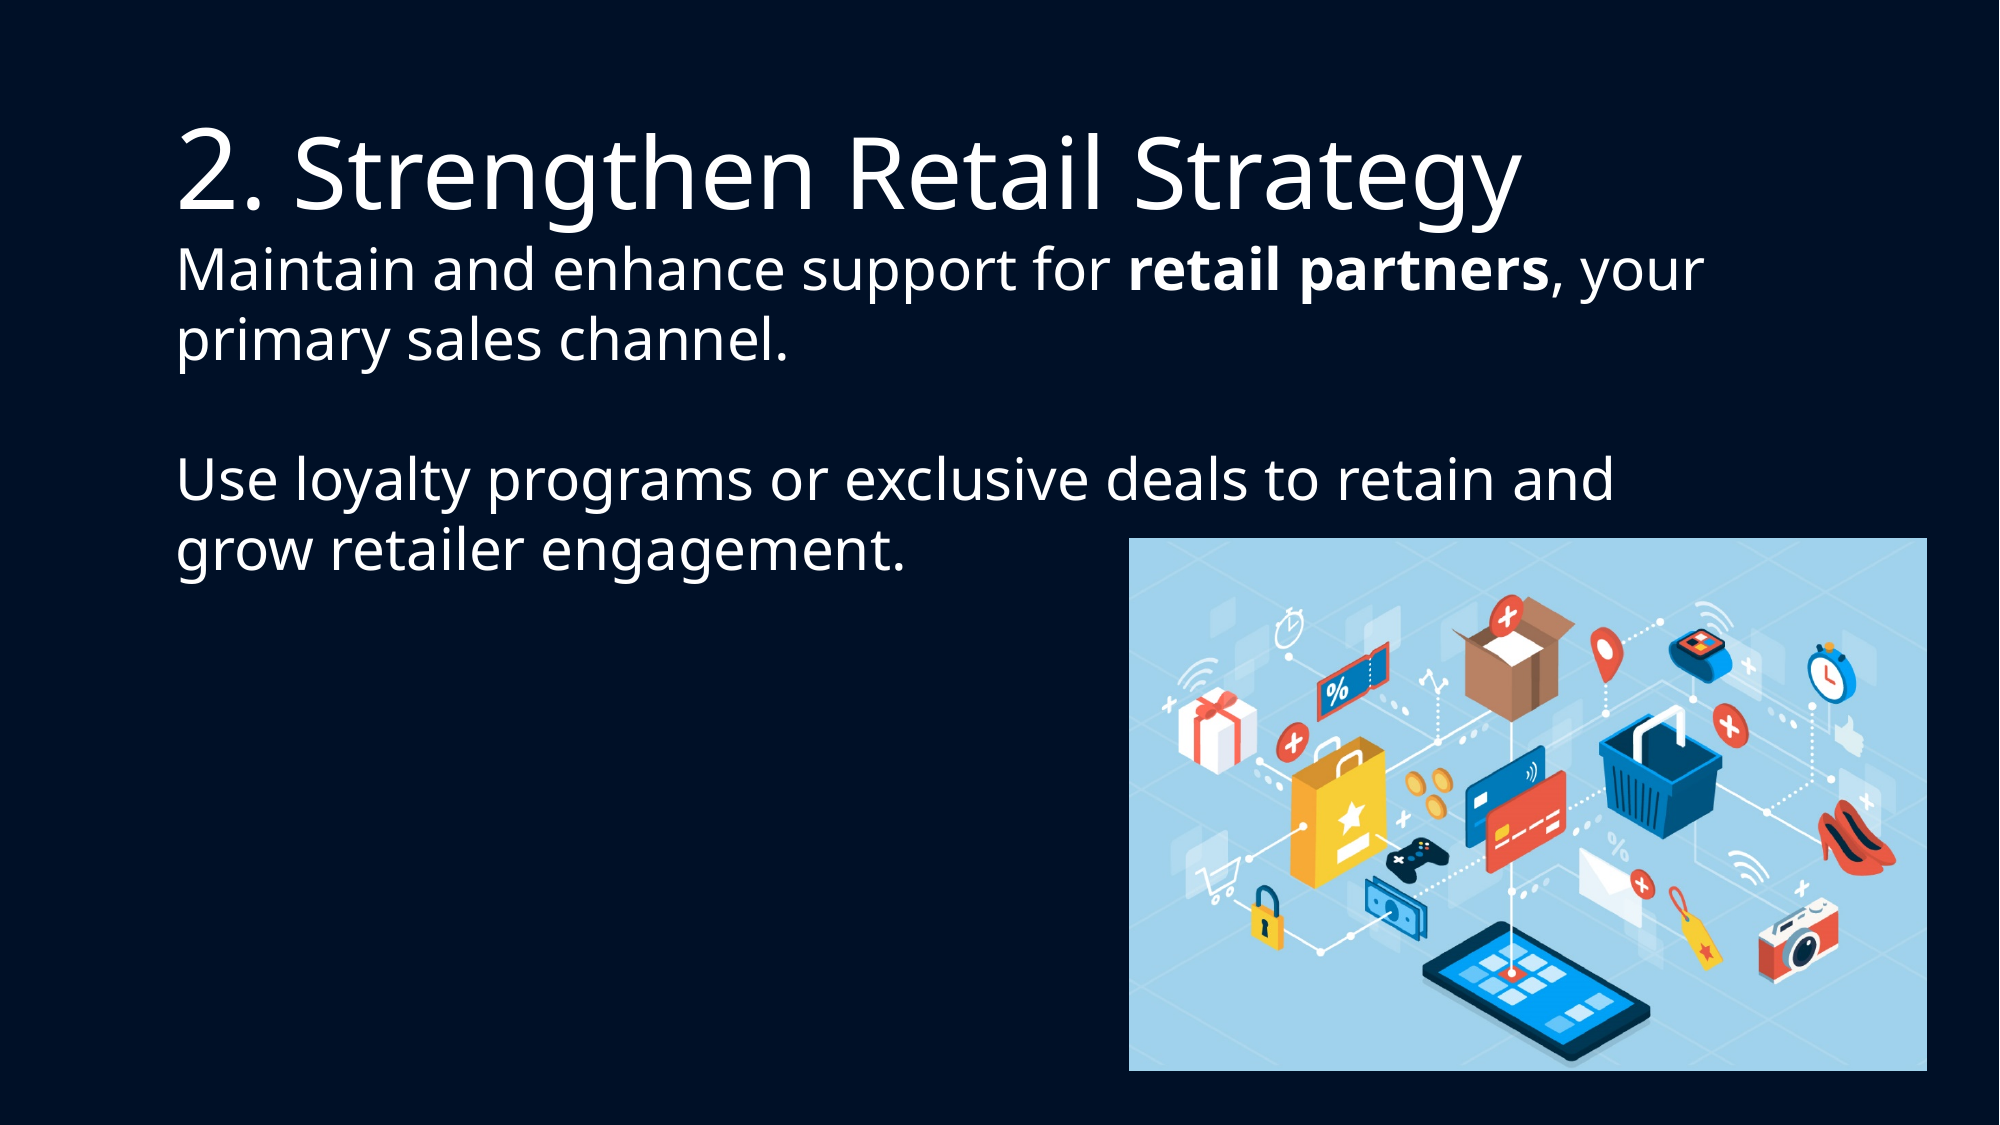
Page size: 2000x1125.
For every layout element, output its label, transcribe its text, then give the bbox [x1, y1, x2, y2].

picture [1129, 538, 1927, 1071]
text_box 2. Strengthen Retail Strategy Maintain and enhance support for retail partners, your primary sales channel. Use loyalty programs or exclusive deals to retain and grow retailer engagement. [160, 90, 1764, 590]
